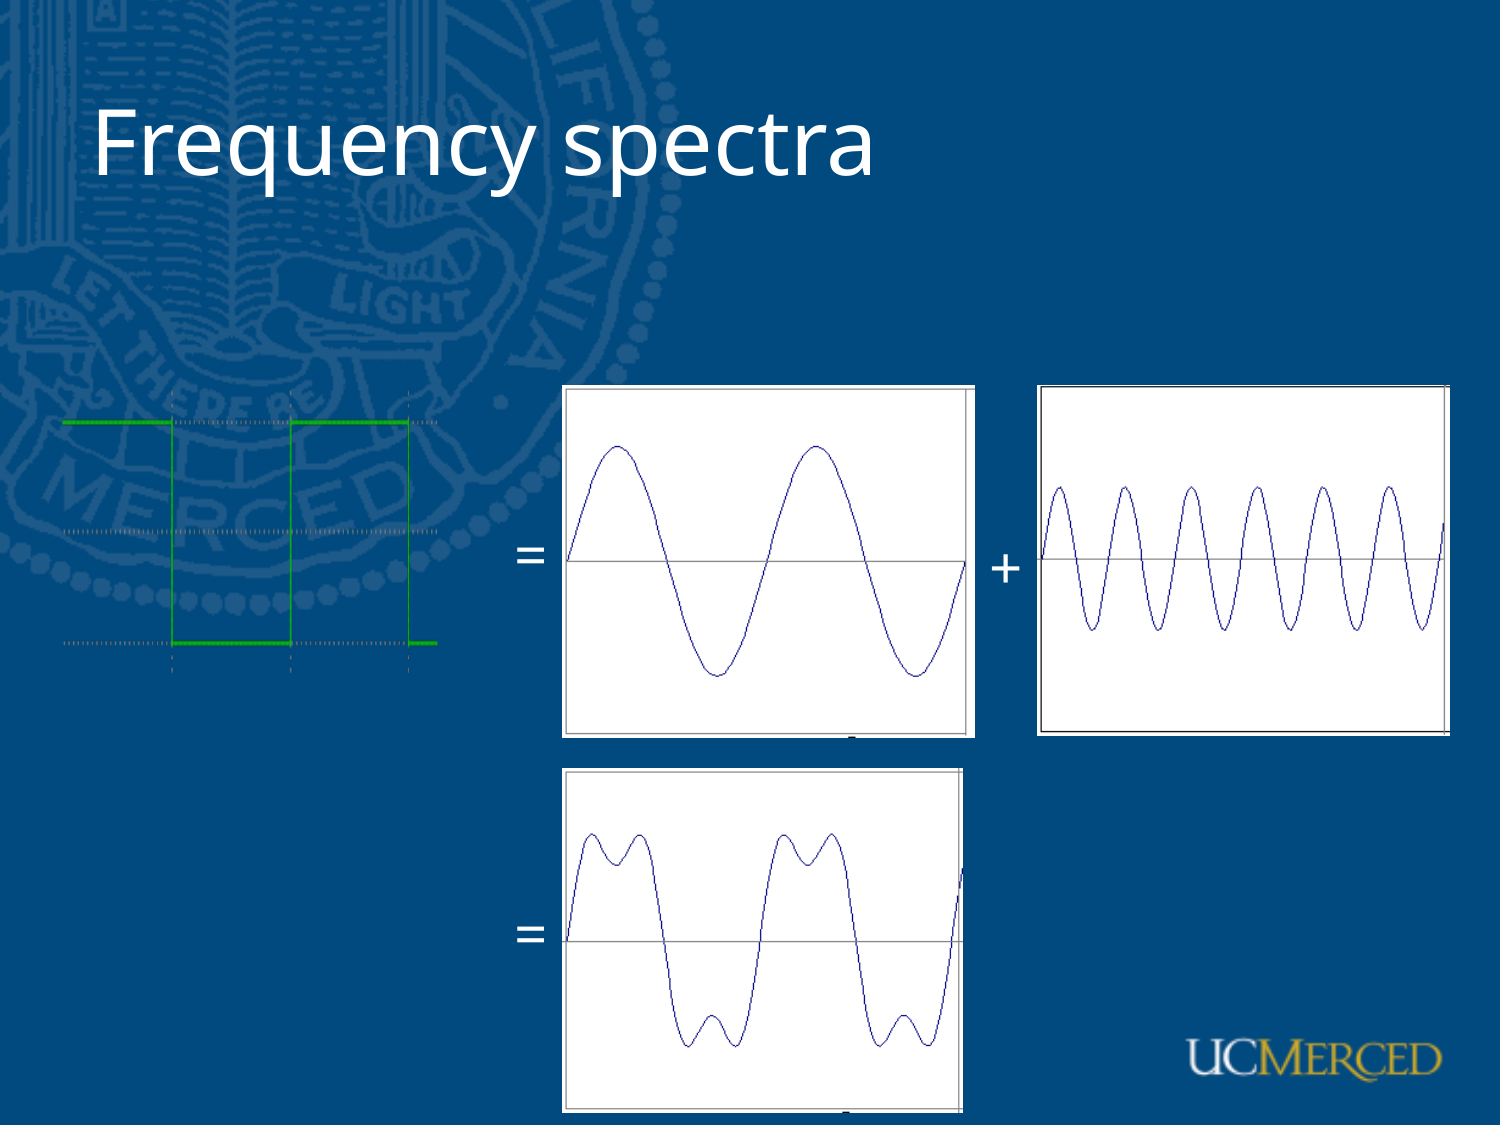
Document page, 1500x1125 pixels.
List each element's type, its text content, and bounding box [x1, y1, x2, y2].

title Frequency spectra [75, 45, 1425, 233]
text_box + [979, 523, 1032, 609]
text_box = [500, 889, 557, 975]
picture [0, 0, 1500, 1125]
text_box = [500, 510, 557, 596]
